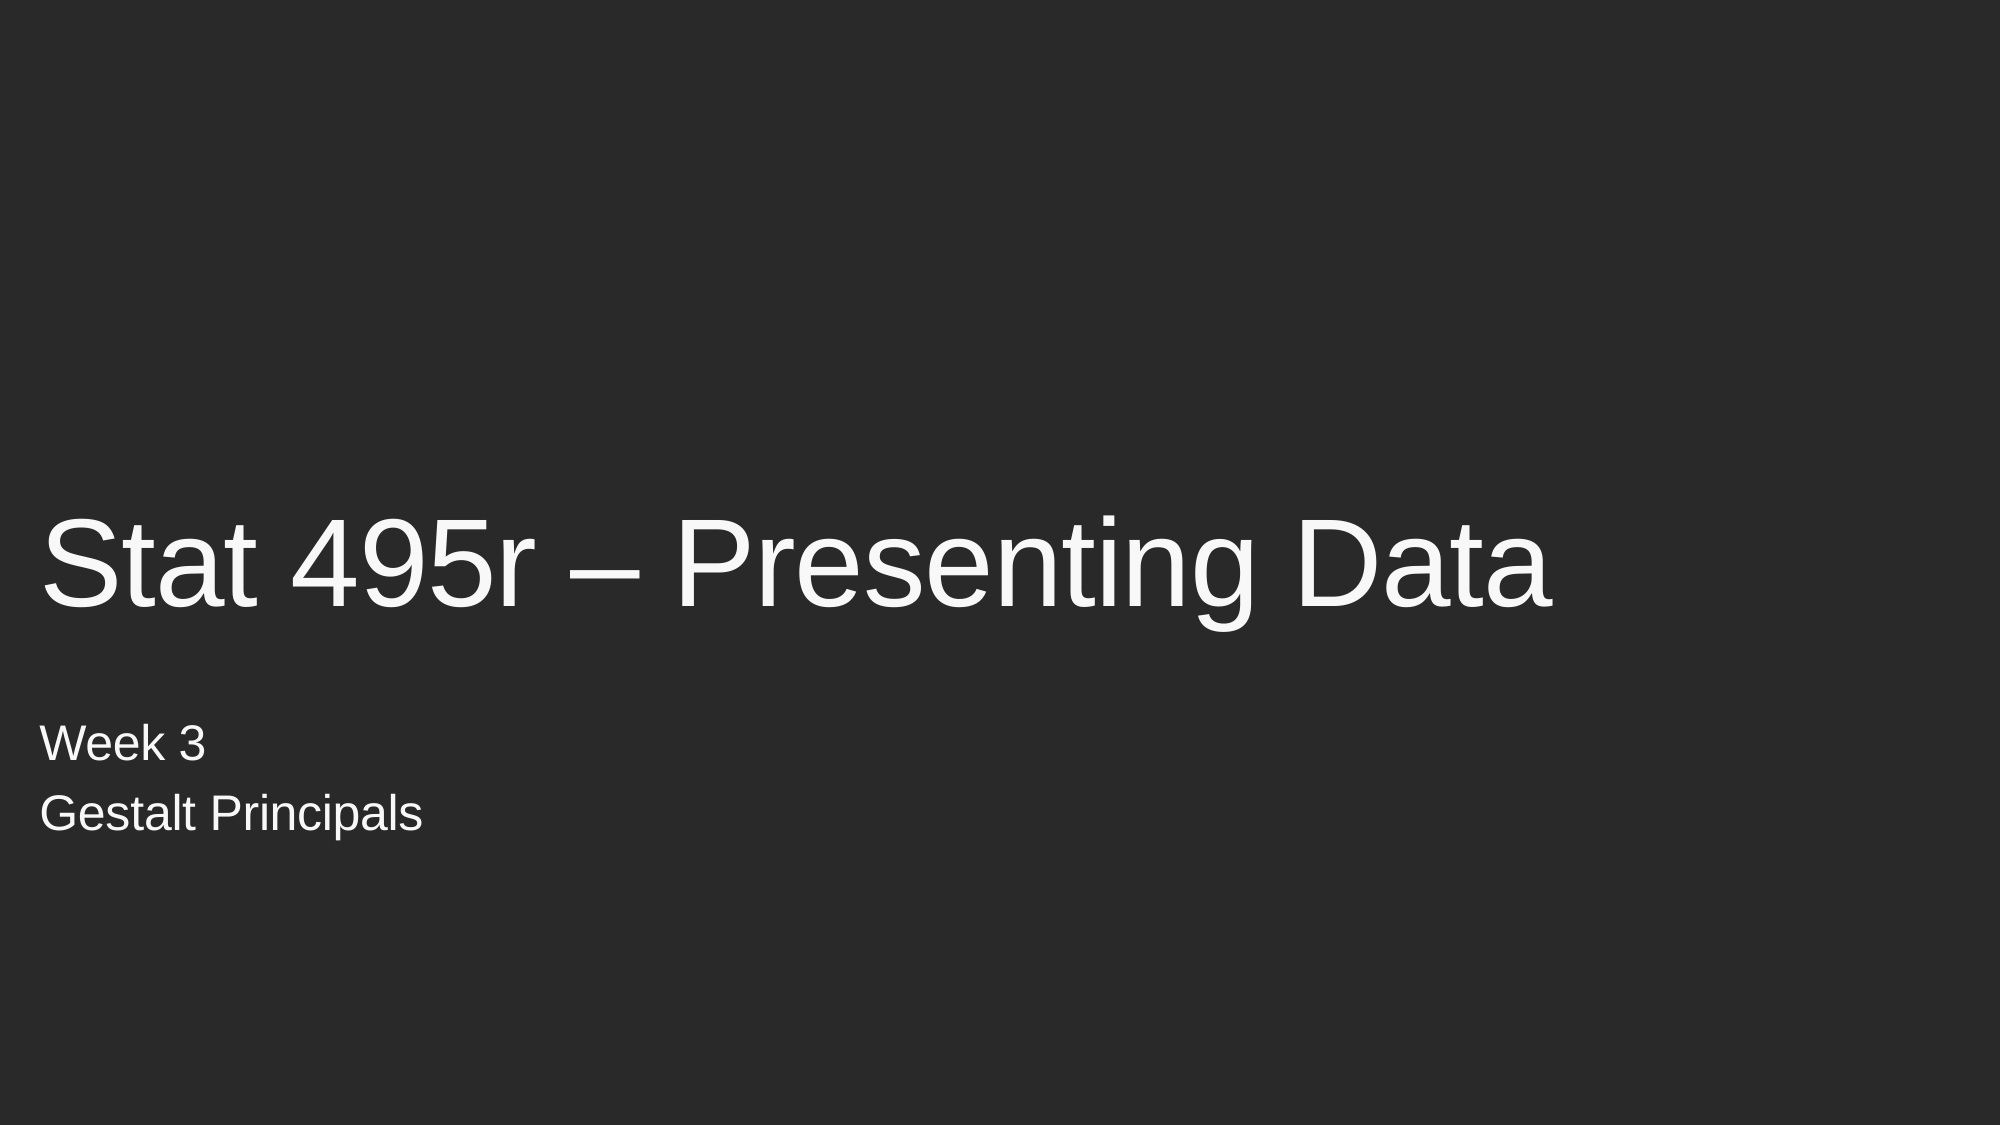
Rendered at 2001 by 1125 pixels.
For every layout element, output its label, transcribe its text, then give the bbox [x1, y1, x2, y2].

title Stat 495r – Presenting Data [39, 439, 1750, 696]
subtitle Week 3 Gestalt Principals [39, 710, 1750, 982]
